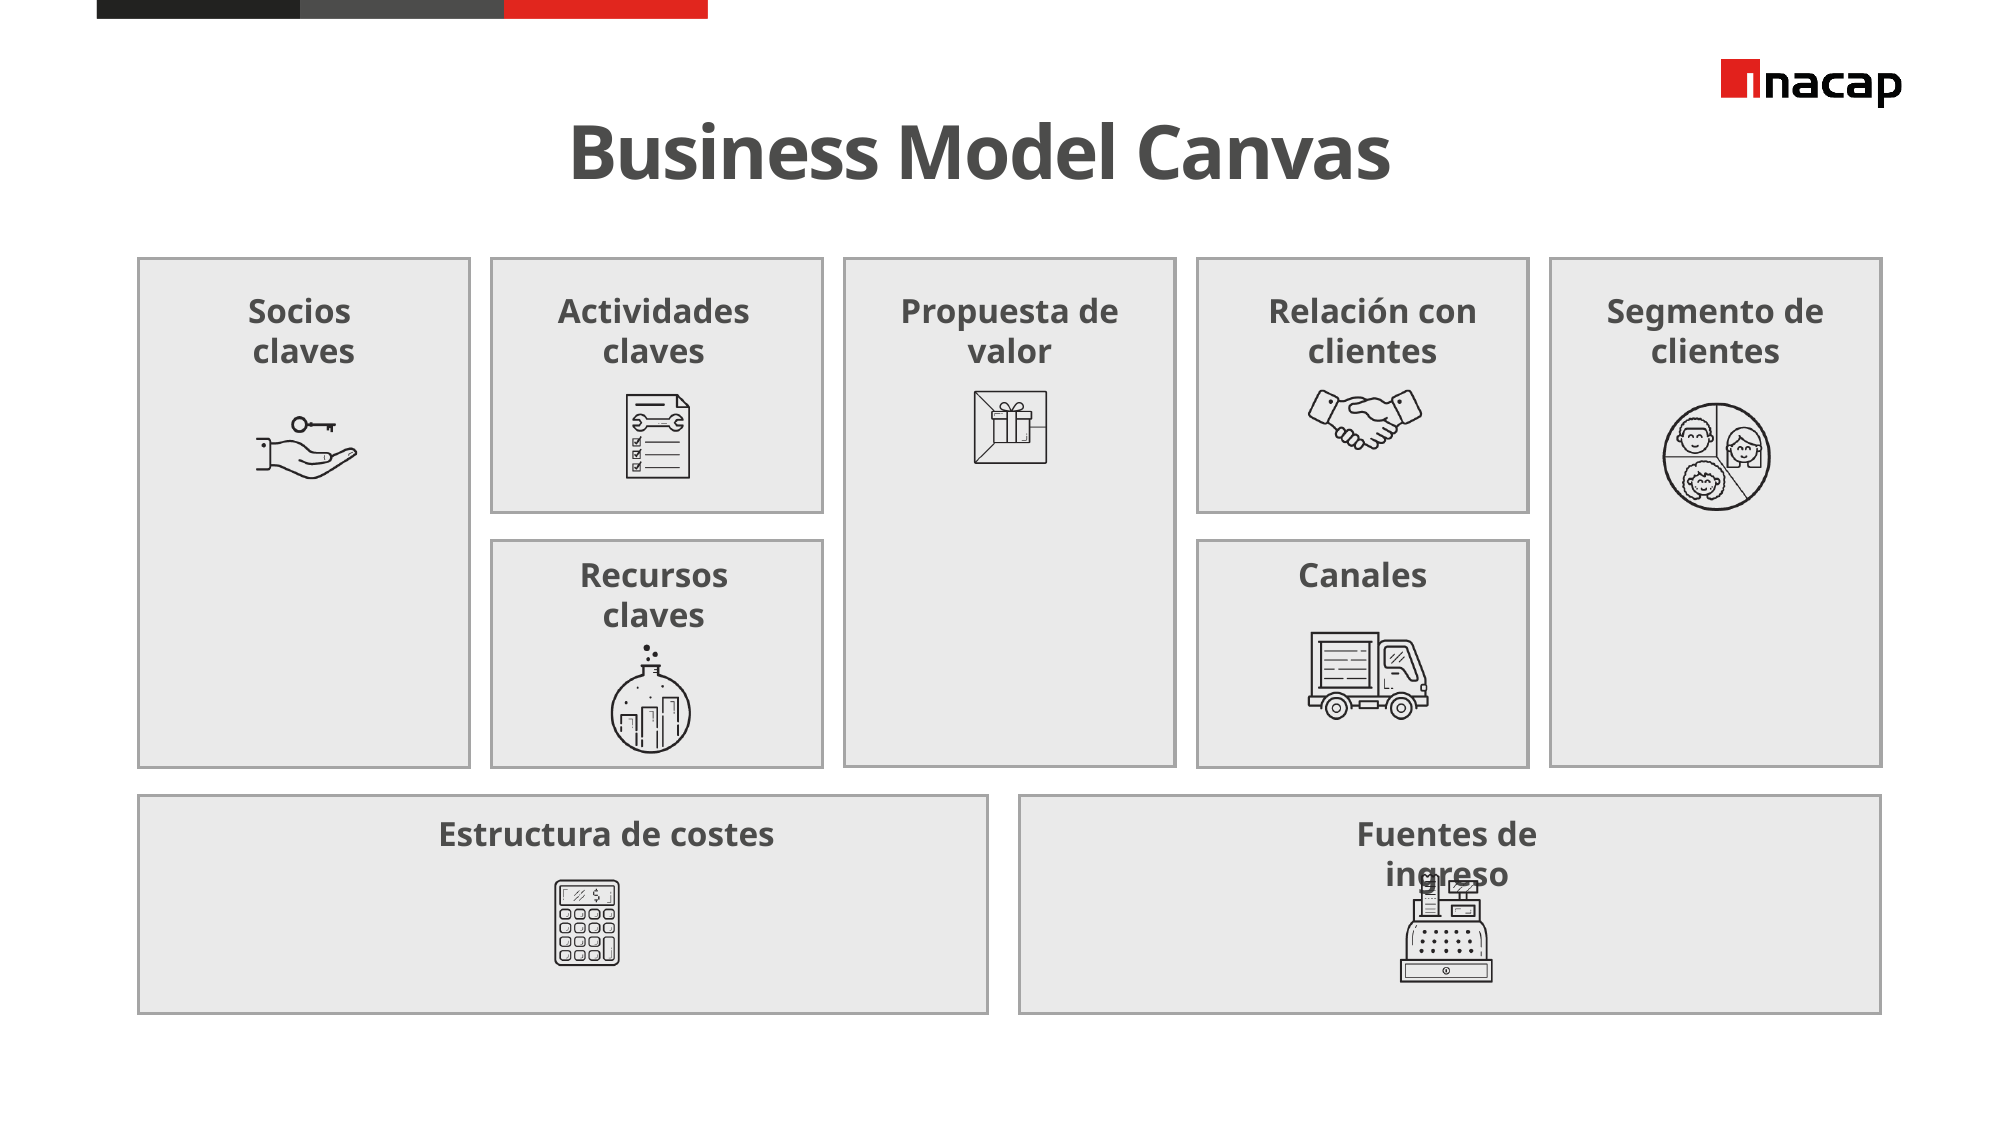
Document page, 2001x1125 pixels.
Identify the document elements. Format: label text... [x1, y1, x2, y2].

text_box Canales [1207, 546, 1518, 602]
text_box Fuentes de ingreso [1275, 806, 1620, 901]
text_box [138, 795, 988, 1014]
text_box [1197, 258, 1528, 513]
picture [586, 364, 729, 507]
picture [1281, 333, 1448, 500]
text_box Segmento de clientes [1560, 282, 1871, 378]
picture [514, 850, 659, 995]
text_box Propuesta de valor [854, 282, 1165, 378]
text_box [1550, 258, 1881, 767]
picture [1721, 59, 1902, 108]
picture [1624, 365, 1807, 548]
text_box [491, 258, 823, 513]
text_box [844, 258, 1176, 767]
text_box Actividades claves [498, 282, 810, 378]
text_box Estructura de costes [391, 806, 823, 861]
text_box [138, 258, 470, 282]
text_box [491, 540, 823, 768]
text_box Relación con clientes [1217, 282, 1528, 378]
picture [223, 365, 389, 530]
text_box [1019, 795, 1881, 1014]
text_box Recursos claves [498, 546, 810, 642]
picture [1282, 589, 1453, 761]
text_box Socios claves [138, 282, 470, 378]
picture [948, 365, 1072, 489]
picture [572, 620, 729, 777]
text_box Business Model Canvas [552, 97, 1553, 203]
picture [1367, 850, 1525, 1008]
text_box [1197, 540, 1528, 768]
text_box [138, 378, 470, 768]
